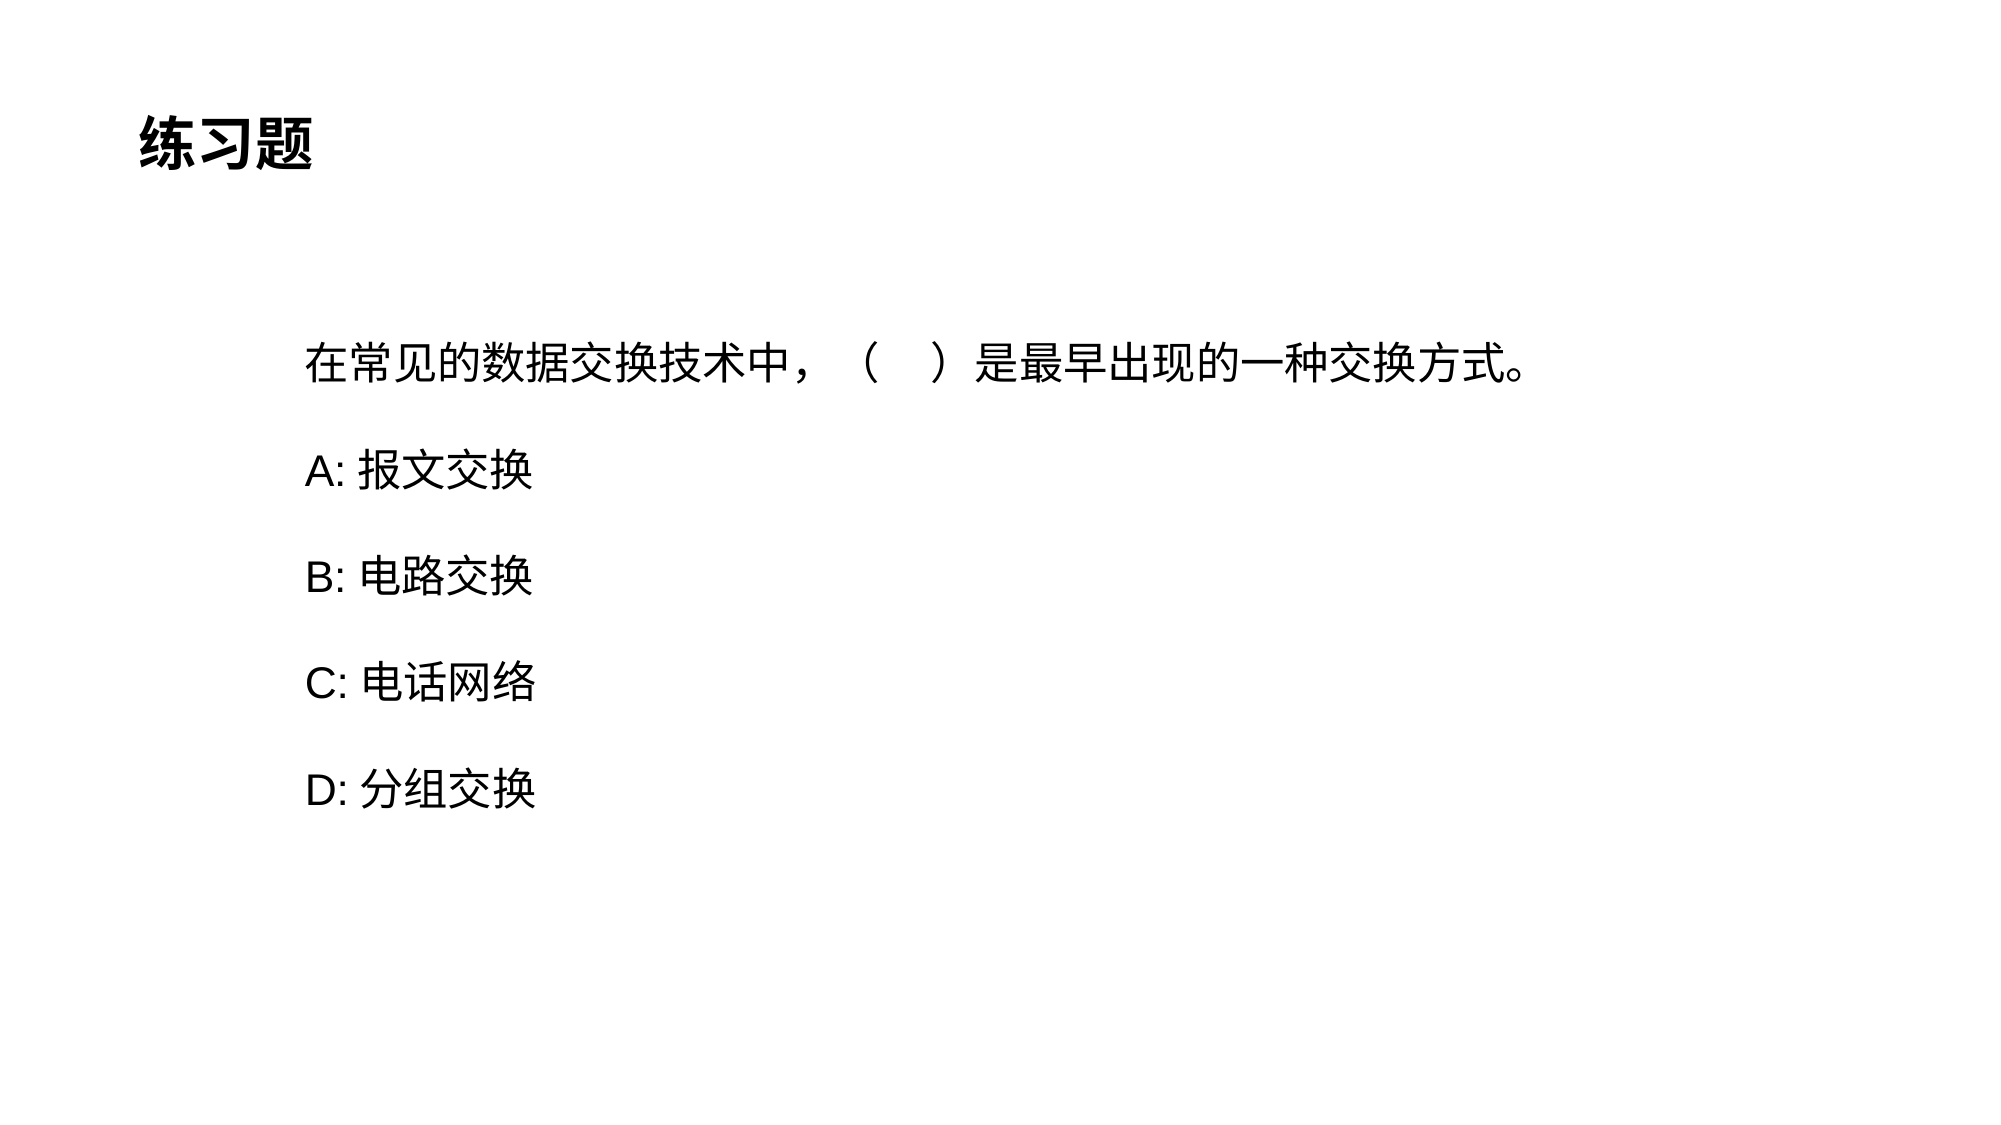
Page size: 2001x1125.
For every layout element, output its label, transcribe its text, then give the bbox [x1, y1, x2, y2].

text_box 在常见的数据交换技术中，（B）是最早出现的一种交换方式。 A:报文交换 B:电路交换 C:电话网络 D:分组交换 [290, 327, 1554, 822]
text_box 练习题 [120, 97, 1568, 187]
